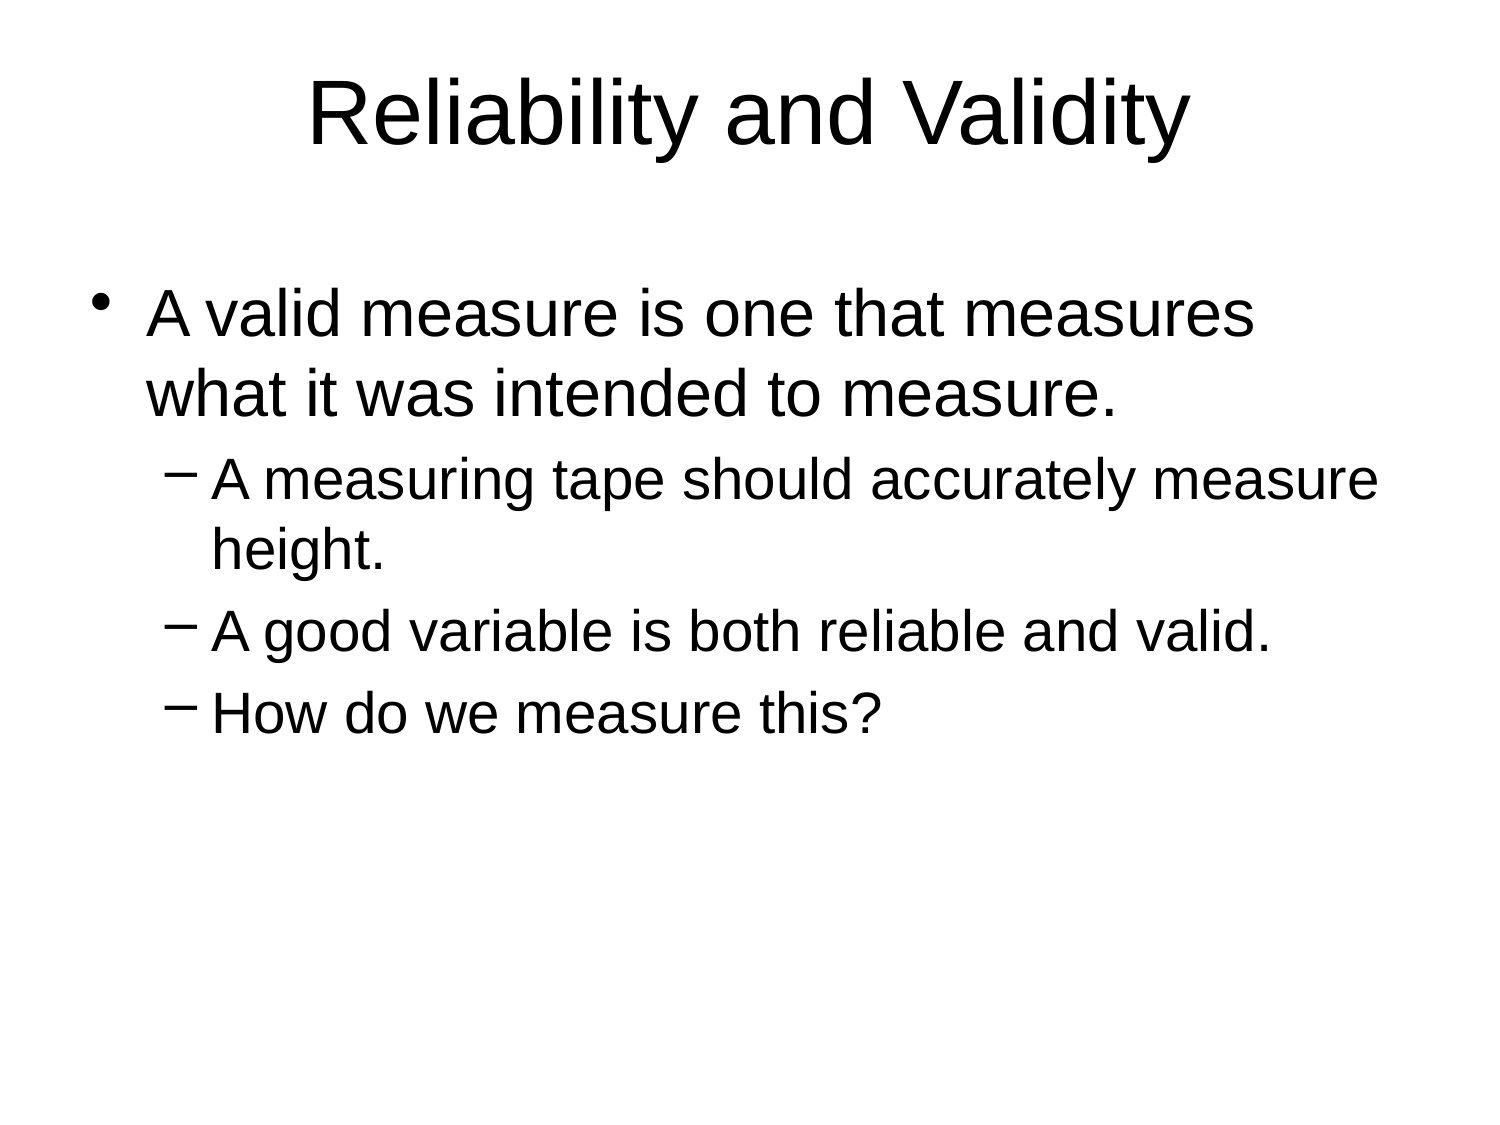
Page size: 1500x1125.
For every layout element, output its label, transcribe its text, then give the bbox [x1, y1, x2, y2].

list A valid measure is one that measures what it was intended to measure. A measuring tape should accurately measure height. A good variable is both reliable and valid. How do we measure this? [75, 262, 1425, 1005]
title Reliability and Validity [75, 45, 1425, 233]
